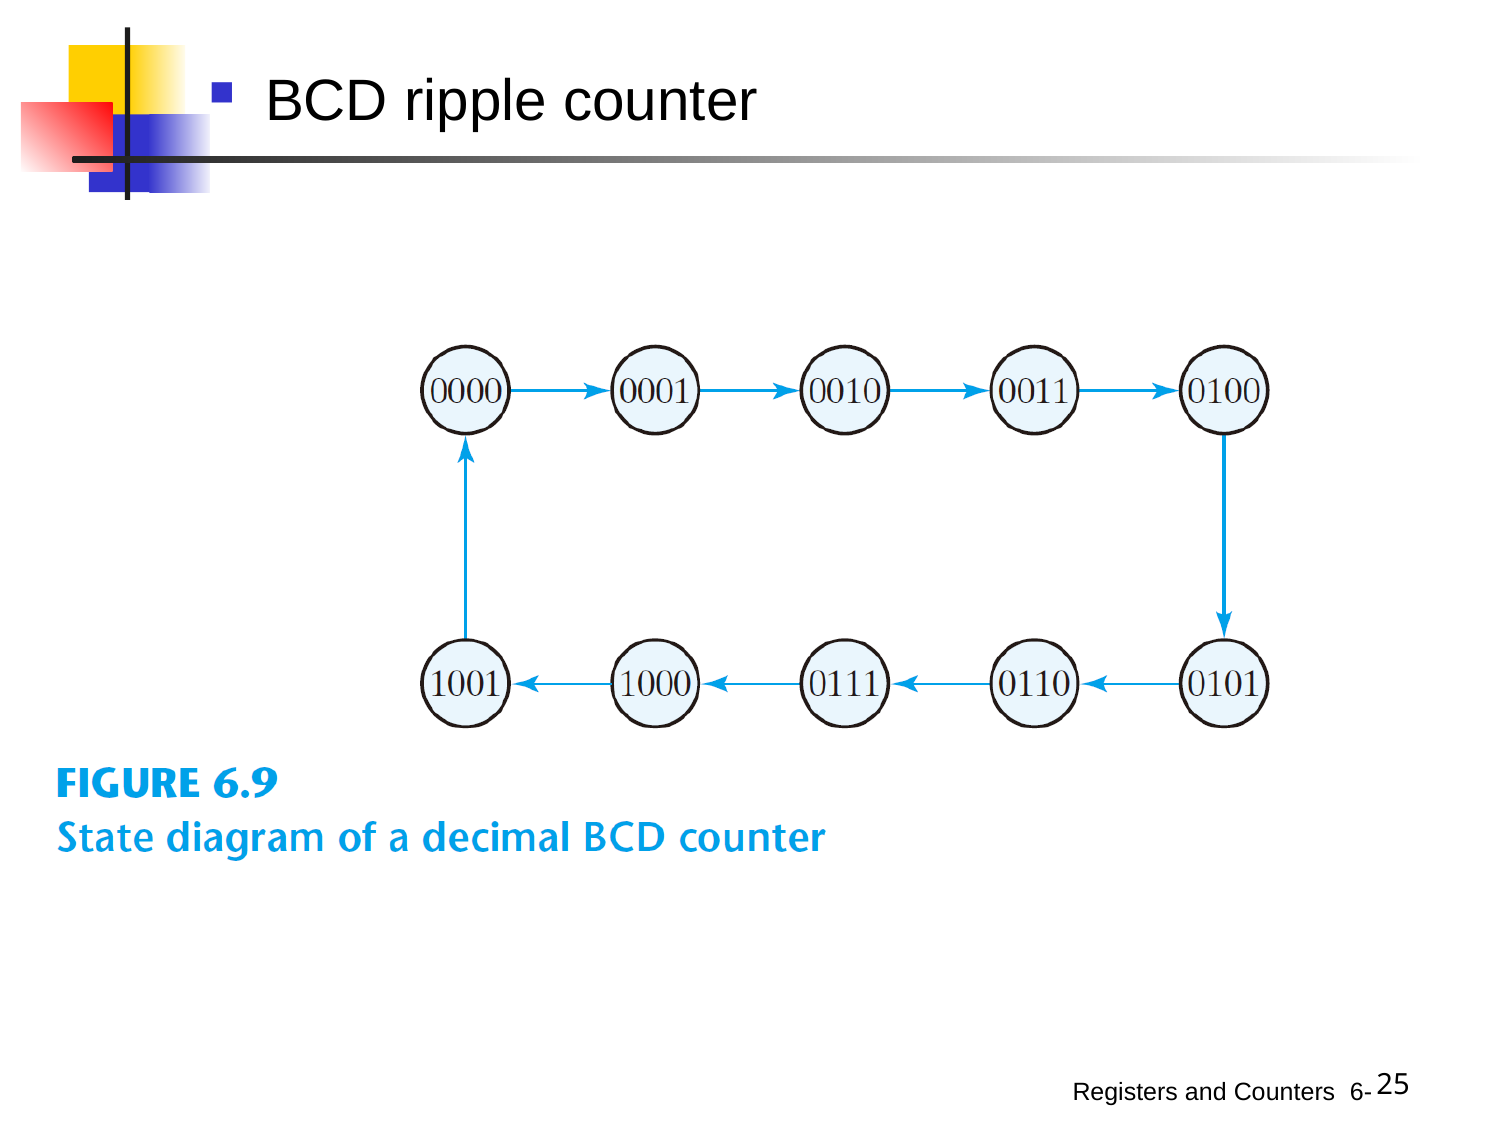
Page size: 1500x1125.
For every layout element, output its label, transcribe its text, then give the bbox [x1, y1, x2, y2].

picture [40, 314, 1287, 870]
slide_number 25 [1112, 1037, 1426, 1113]
list BCD ripple counter [193, 54, 1469, 886]
